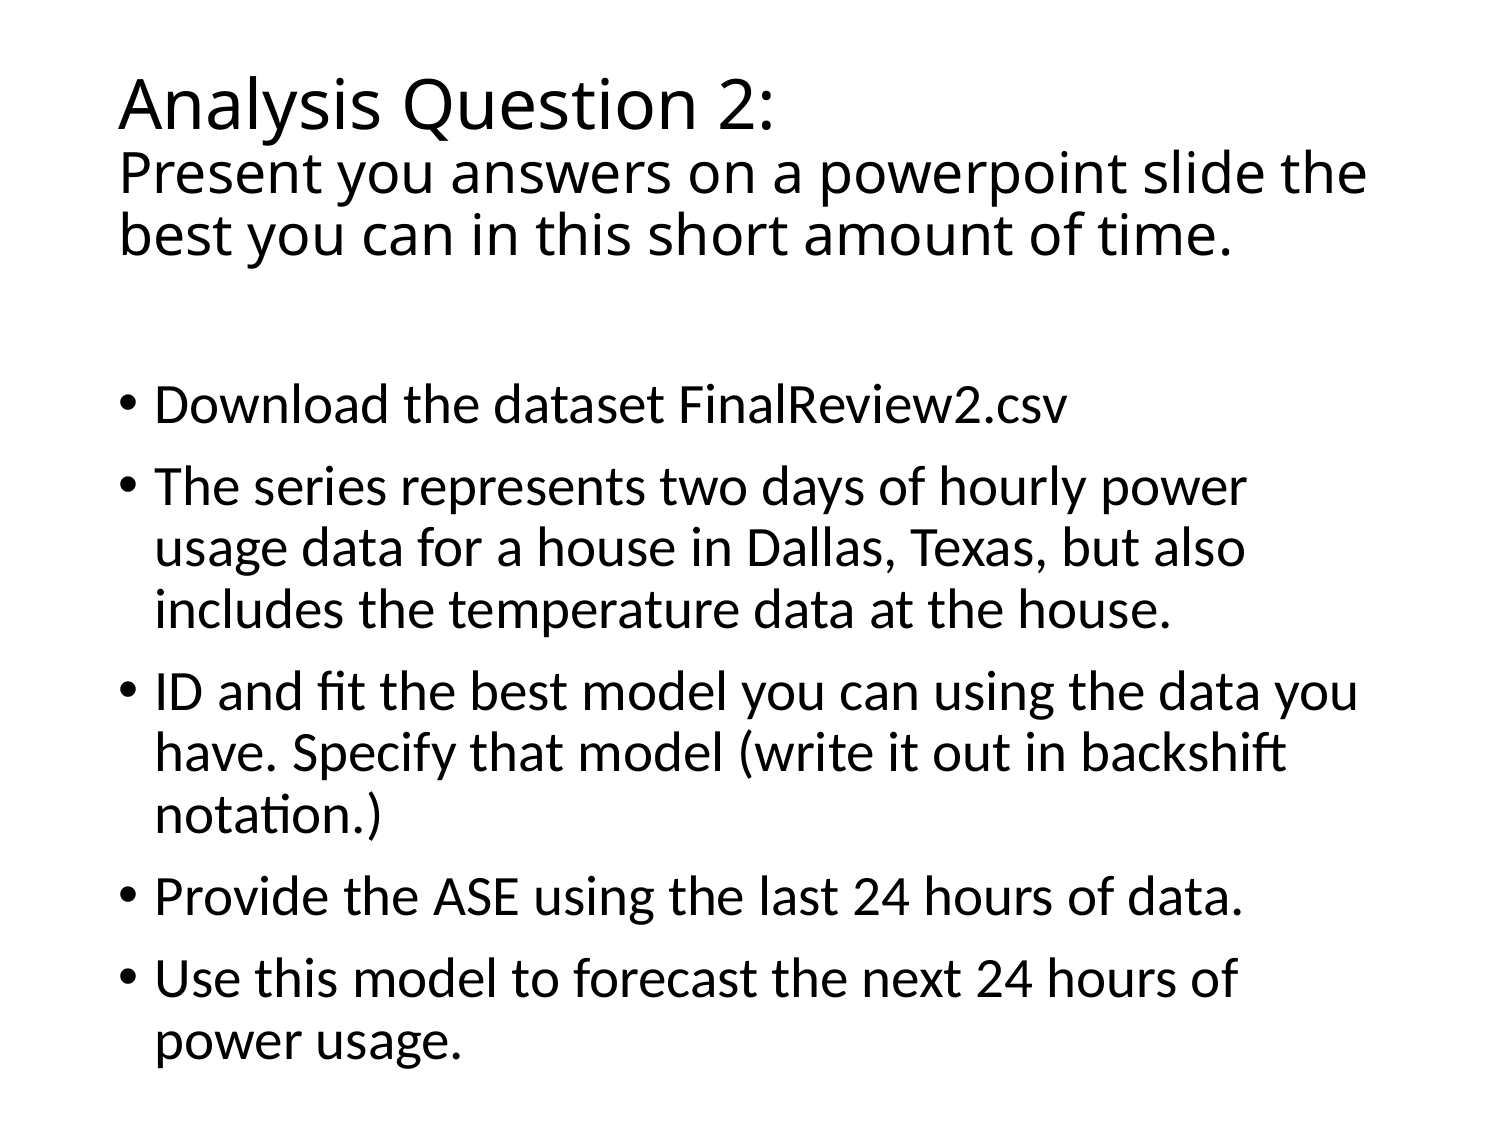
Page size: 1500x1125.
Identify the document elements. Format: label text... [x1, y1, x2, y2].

title Analysis Question 2: Present you answers on a powerpoint slide the best you can in this short amount of time. [103, 59, 1397, 278]
list Download the dataset FinalReview2.csv The series represents two days of hourly power usage data for a house in Dallas, Texas, but also includes the temperature data at the house. ID and fit the best model you can using the data you have. Specify that model (write it out in backshift notation.) Provide the ASE using the last 24 hours of data. Use this model to forecast the next 24 hours of power usage. [103, 366, 1397, 1081]
